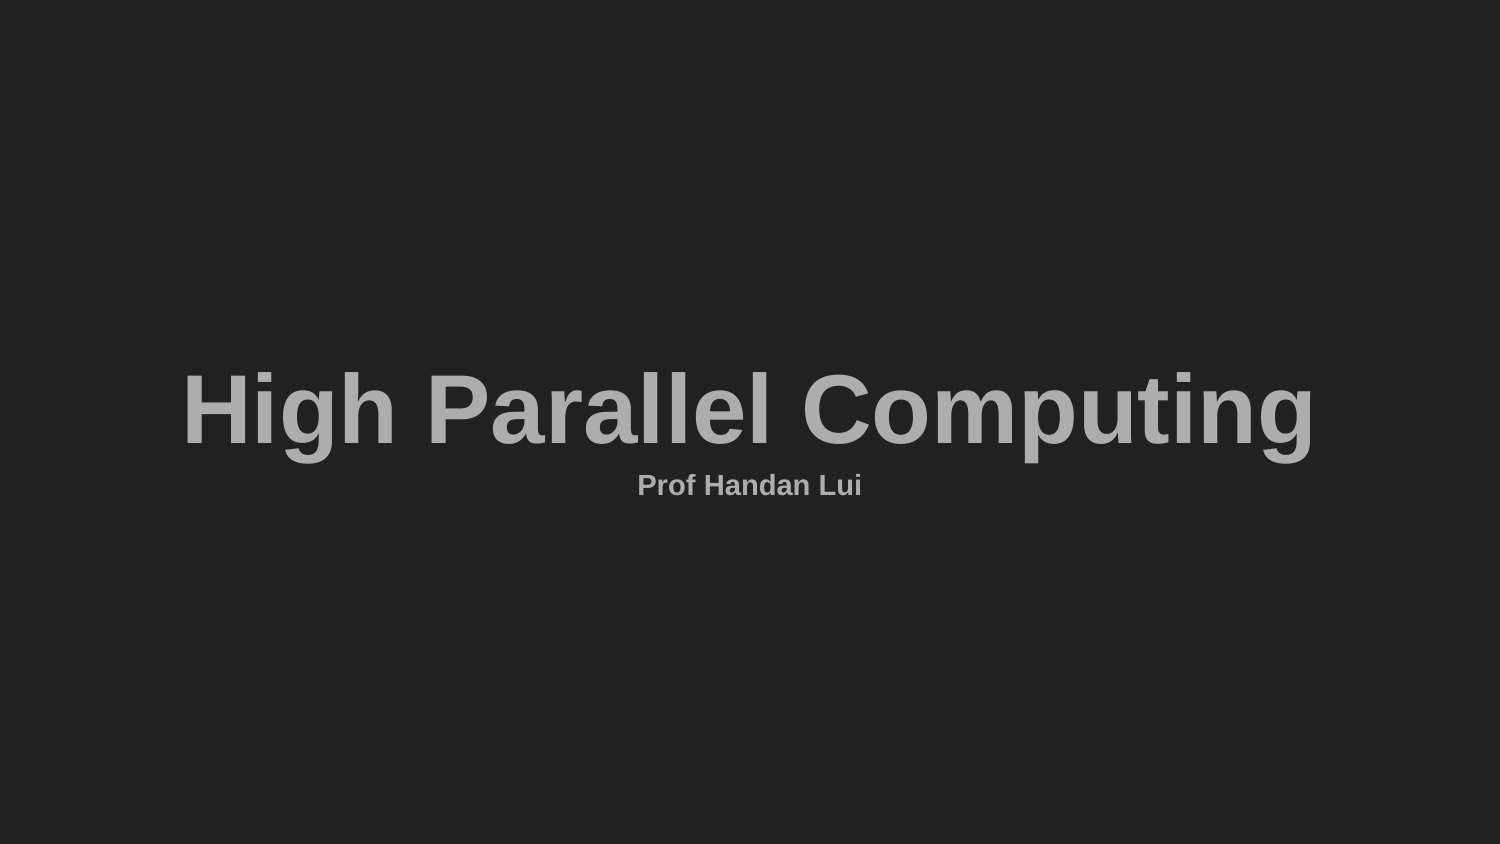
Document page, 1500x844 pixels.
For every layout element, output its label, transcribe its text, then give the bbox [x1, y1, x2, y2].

list High Parallel Computing Prof Handan Lui [51, 98, 1449, 659]
